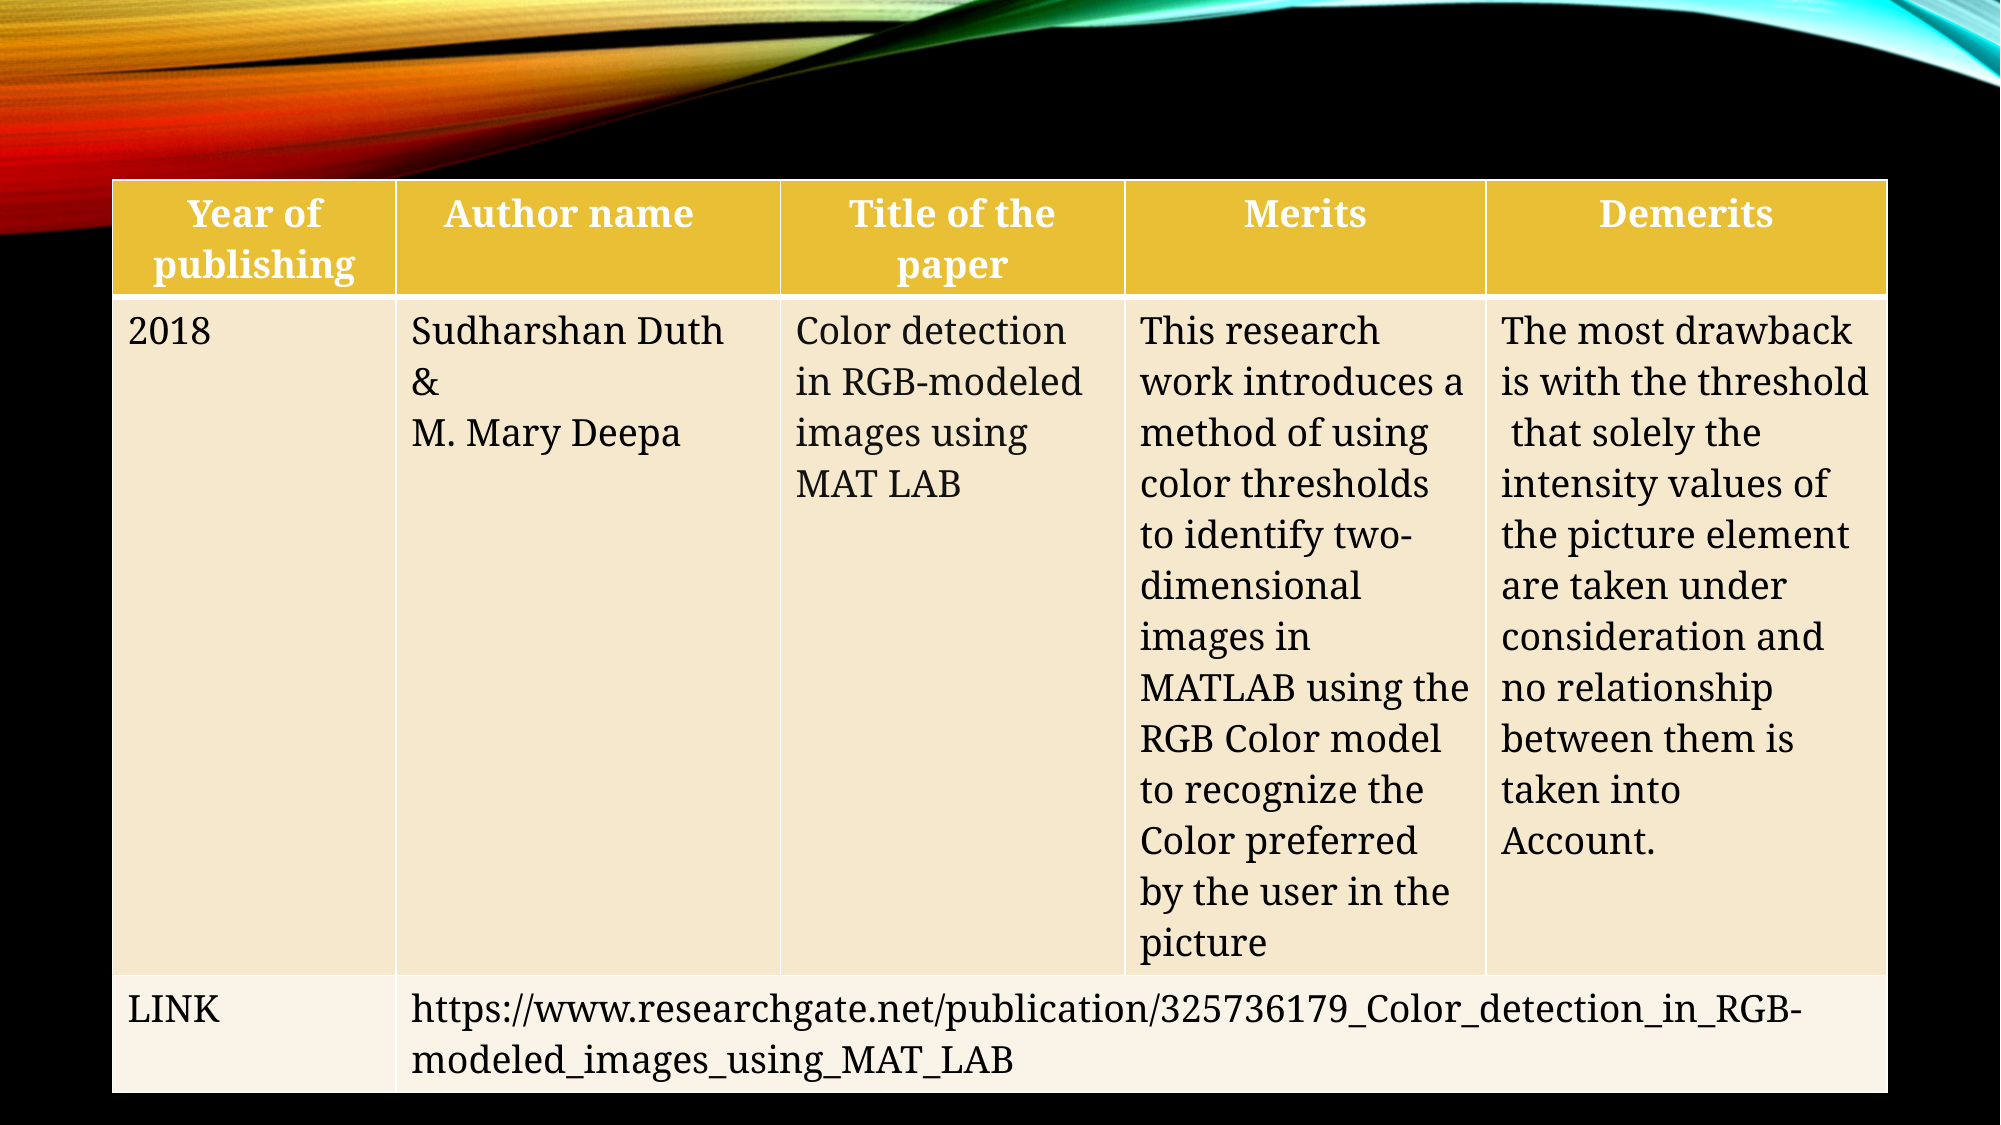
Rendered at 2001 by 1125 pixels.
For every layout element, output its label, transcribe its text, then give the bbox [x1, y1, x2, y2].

table_cell 2018 [113, 300, 395, 975]
table_header Year of publishing [113, 181, 395, 294]
table_header Merits [1126, 181, 1485, 294]
table_header Title of the paper [781, 181, 1124, 294]
table_header Author name [397, 181, 780, 294]
table_cell https://www.researchgate.net/publication/325736179_Color_detection_in_RGB-modeled_images_using_MAT_LAB [397, 976, 1886, 1092]
table_cell The most drawback is with the threshold that solely the intensity values of the picture element are taken under consideration and no relationship between them is taken into Account. [1487, 300, 1886, 975]
picture [0, 0, 2000, 237]
table_cell Sudharshan Duth & M. Mary Deepa [397, 300, 780, 975]
table_header Demerits [1487, 181, 1886, 294]
table_cell This research work introduces a method of using color thresholds to identify two-dimensional images in MATLAB using the RGB Color model to recognize the Color preferred by the user in the picture [1126, 300, 1485, 975]
table_cell LINK [113, 976, 395, 1092]
table_cell Color detection in RGB-modeled images using MAT LAB [781, 300, 1124, 975]
